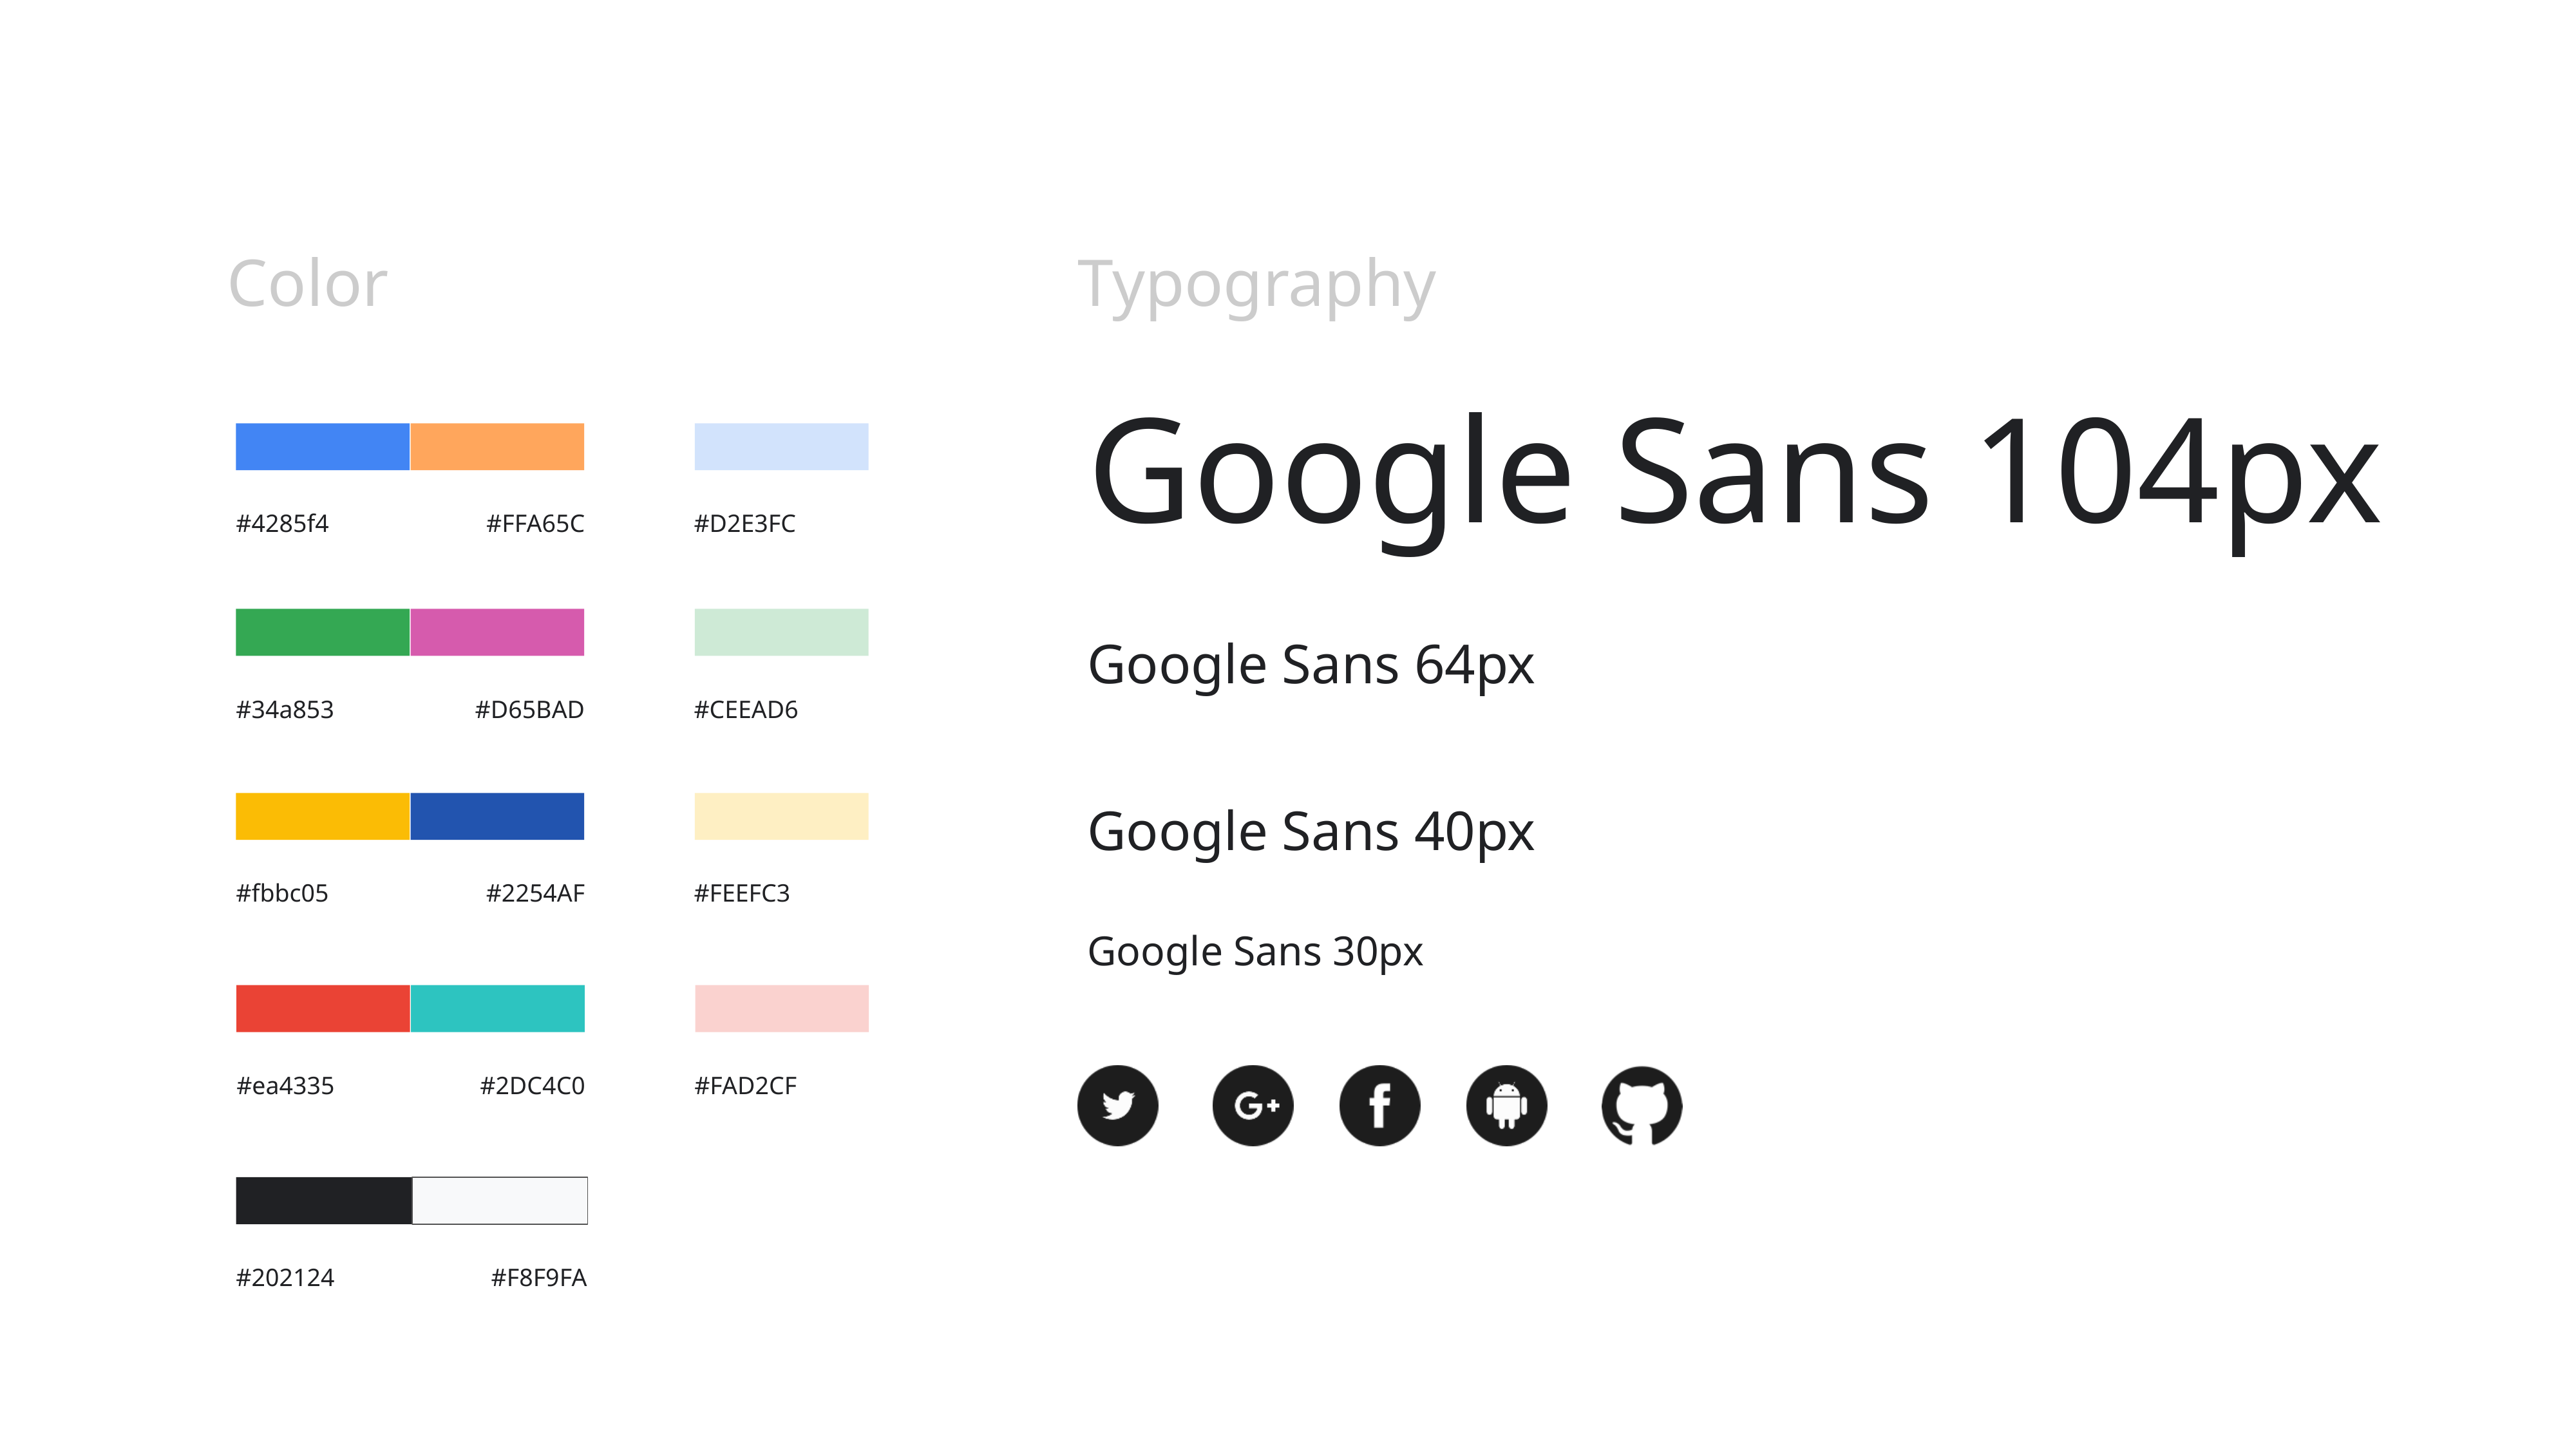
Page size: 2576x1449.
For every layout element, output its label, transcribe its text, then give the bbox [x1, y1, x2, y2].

text_box [236, 609, 410, 656]
text_box [411, 985, 585, 1032]
picture [1213, 1065, 1294, 1146]
text_box [412, 1177, 588, 1224]
text_box #FEEFC3 [694, 877, 869, 911]
text_box [410, 793, 585, 840]
text_box [694, 793, 869, 840]
text_box #D65BAD [410, 693, 585, 727]
text_box #202124 [236, 1262, 412, 1296]
picture [1340, 1065, 1421, 1146]
list Google Sans 30px [1077, 904, 1793, 1018]
picture [1466, 1065, 1548, 1146]
text_box [236, 985, 410, 1032]
text_box Typography [1077, 162, 1940, 319]
text_box #ea4335 [236, 1069, 410, 1103]
text_box [410, 423, 585, 471]
list Google Sans 40px [1077, 770, 2576, 928]
text_box #fbbc05 [236, 877, 410, 911]
text_box #FAD2CF [694, 1069, 870, 1103]
text_box #34a853 [236, 693, 410, 727]
subtitle Google Sans 64px [1077, 603, 2576, 735]
text_box [694, 609, 869, 656]
text_box Color [227, 162, 699, 319]
picture [1077, 1065, 1159, 1146]
text_box #4285f4 [236, 507, 410, 542]
text_box [236, 793, 410, 840]
text_box [236, 1177, 412, 1224]
text_box [236, 423, 410, 471]
text_box #D2E3FC [694, 507, 869, 542]
text_box #FFA65C [410, 507, 585, 542]
title Google Sans 104px [1077, 368, 2576, 603]
text_box [695, 985, 869, 1032]
text_box [694, 423, 869, 471]
text_box #2DC4C0 [410, 1069, 586, 1103]
picture [1601, 1065, 1683, 1146]
text_box #CEEAD6 [694, 693, 869, 727]
text_box #2254AF [410, 877, 585, 911]
text_box [410, 609, 585, 656]
text_box #F8F9FA [412, 1262, 587, 1296]
